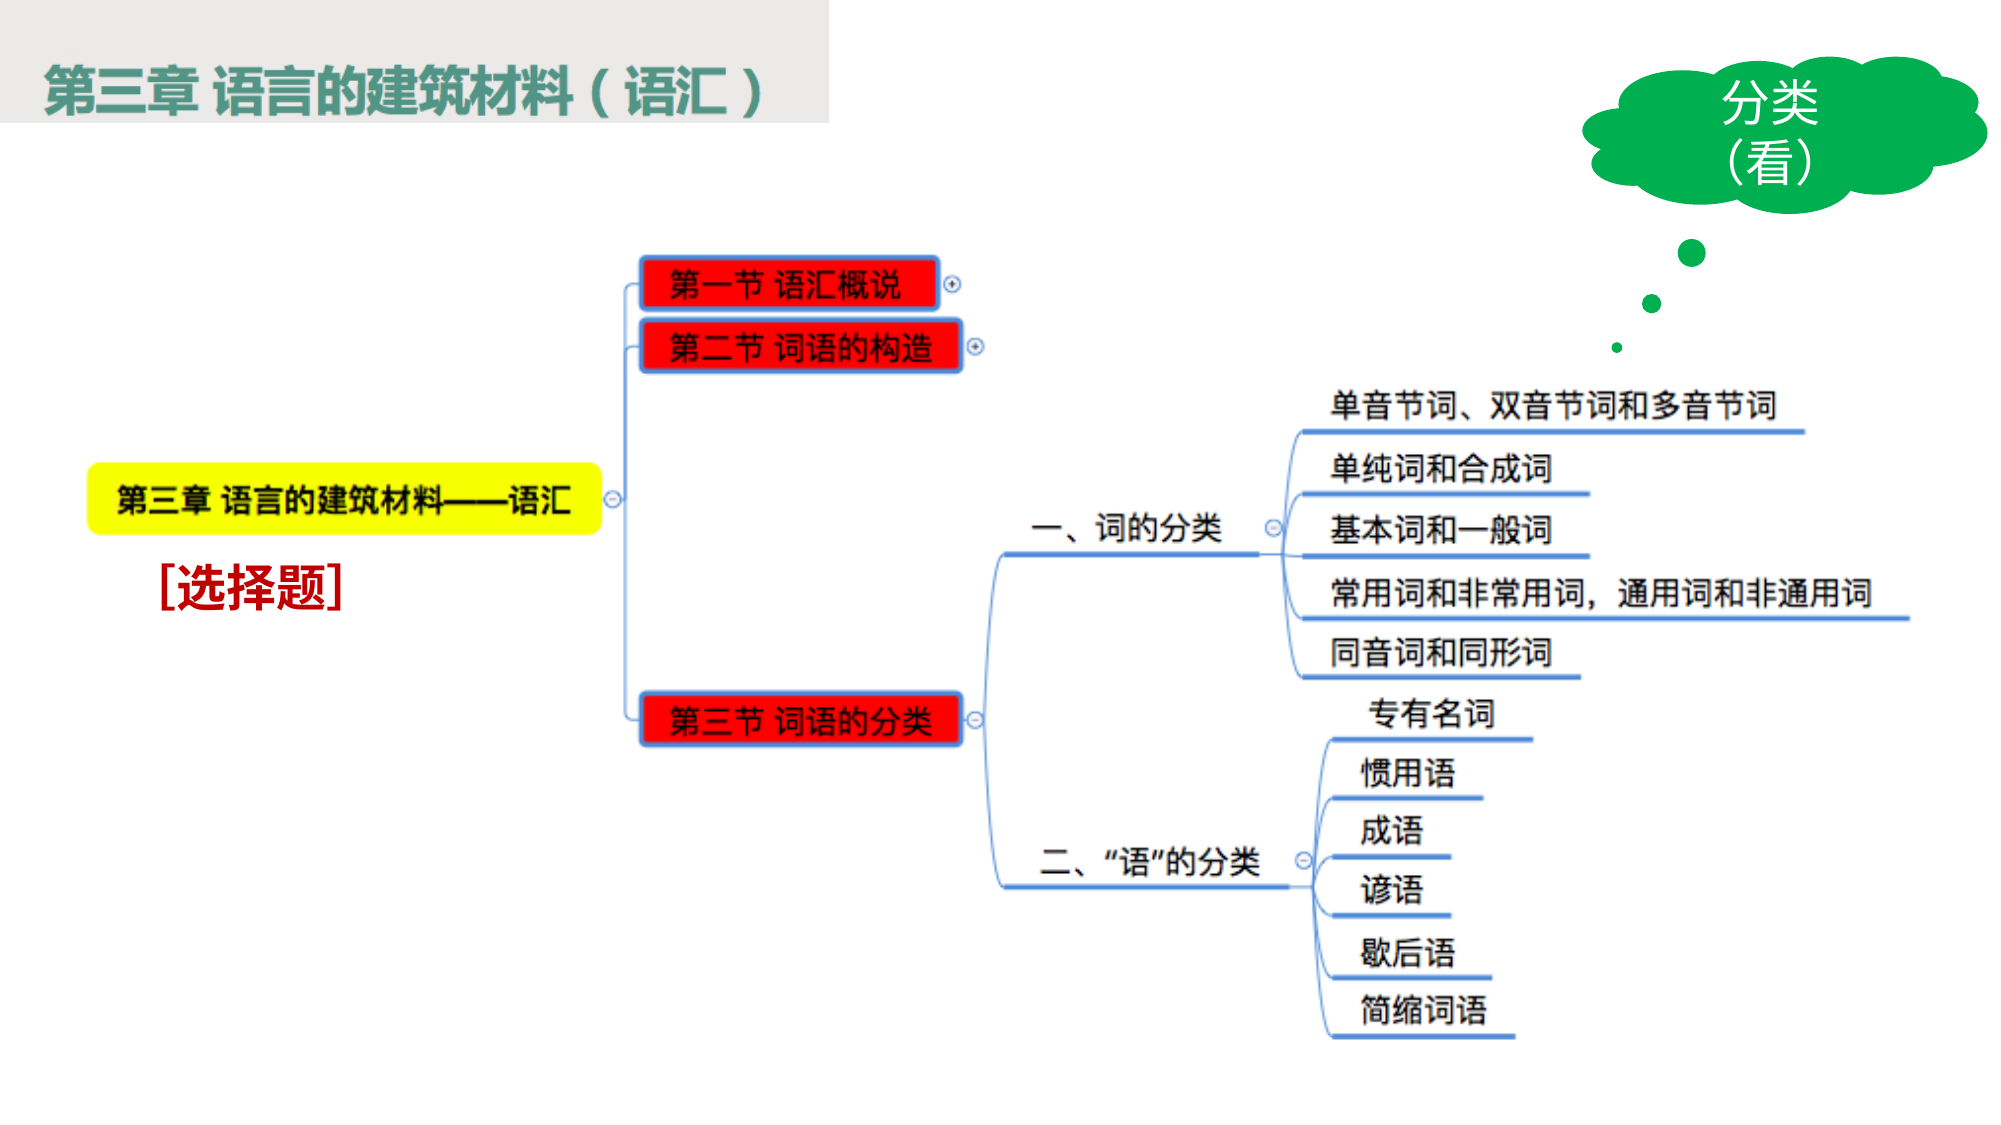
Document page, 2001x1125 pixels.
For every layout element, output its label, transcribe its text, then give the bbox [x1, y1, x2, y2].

picture [0, 0, 2000, 1125]
text_box 分类（看） [1584, 56, 1985, 123]
